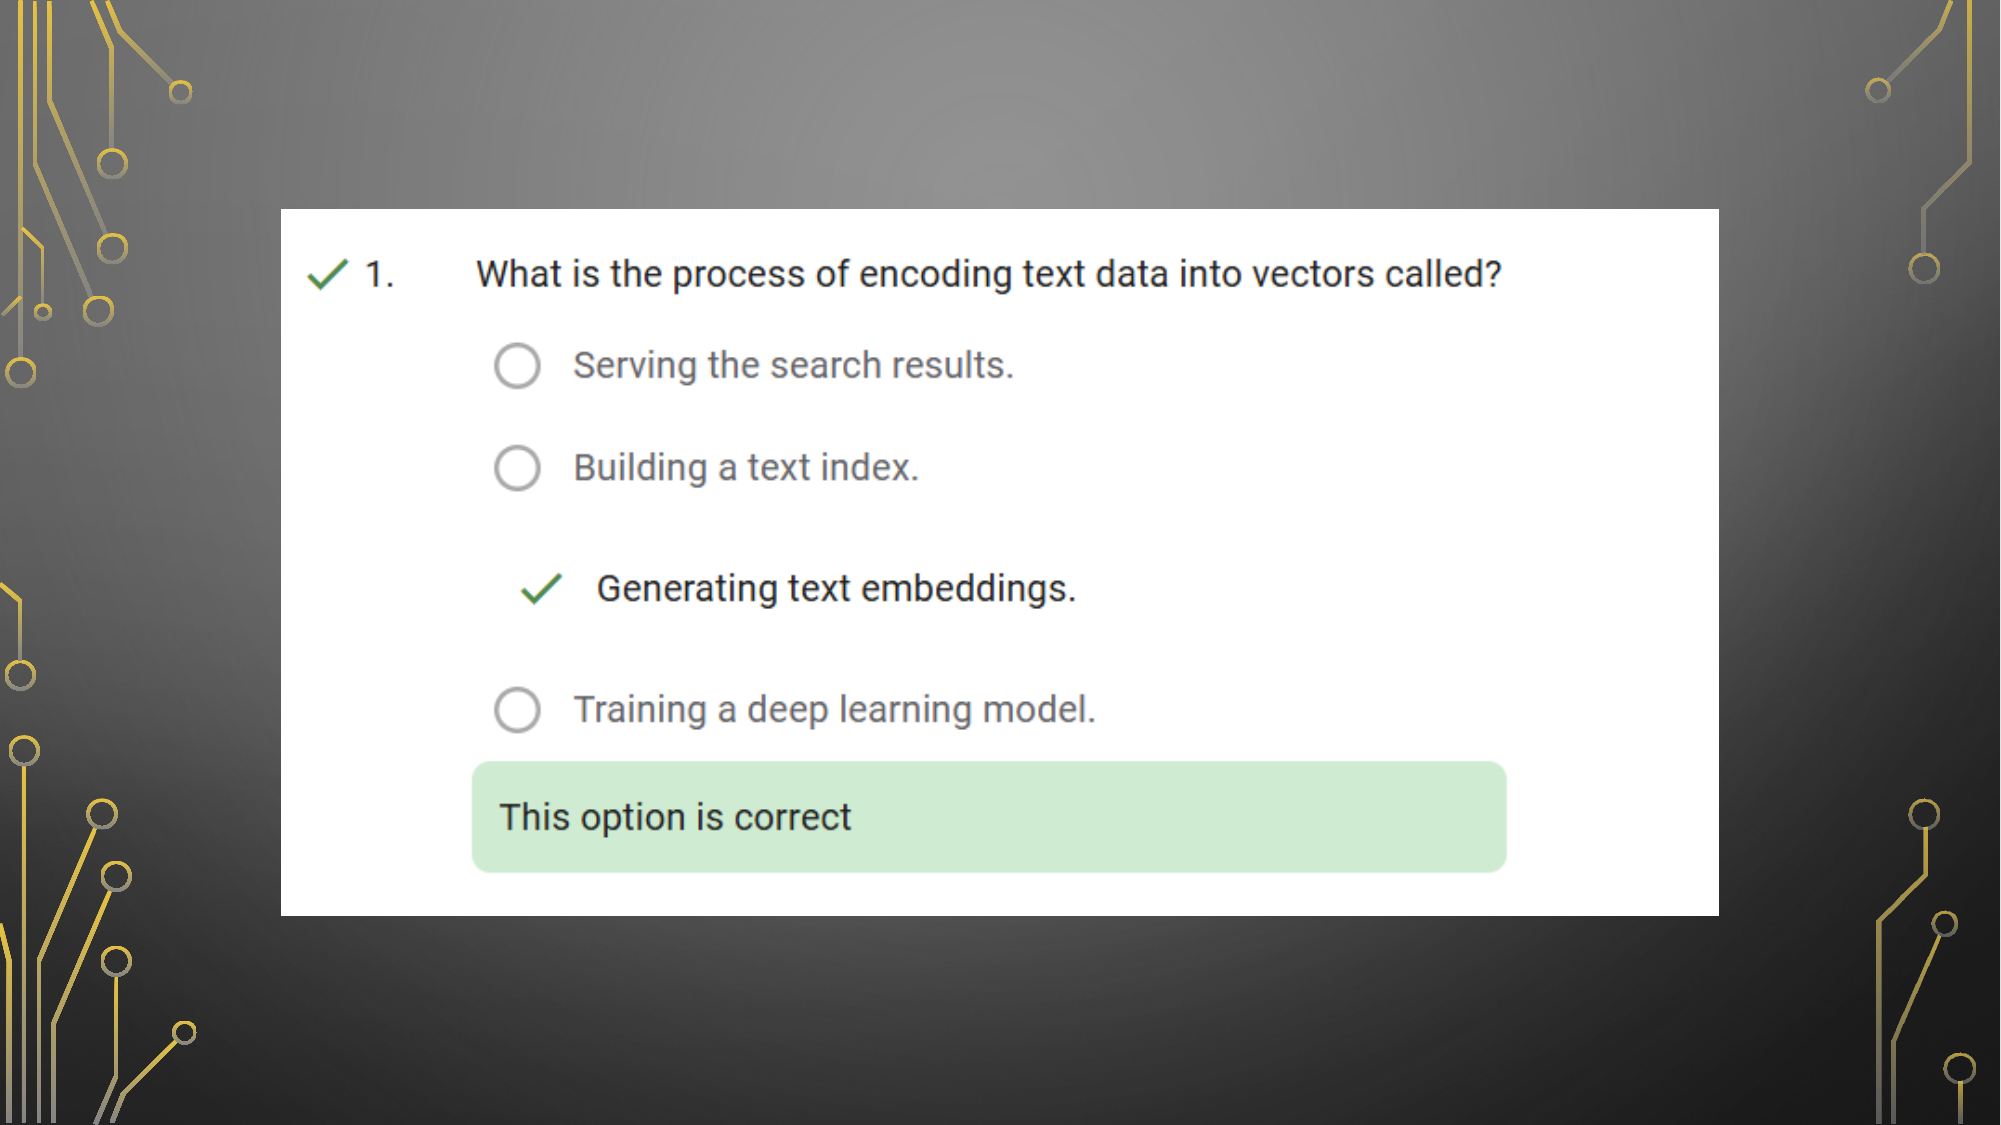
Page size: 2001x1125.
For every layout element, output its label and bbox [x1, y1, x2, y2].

picture [281, 209, 1719, 916]
